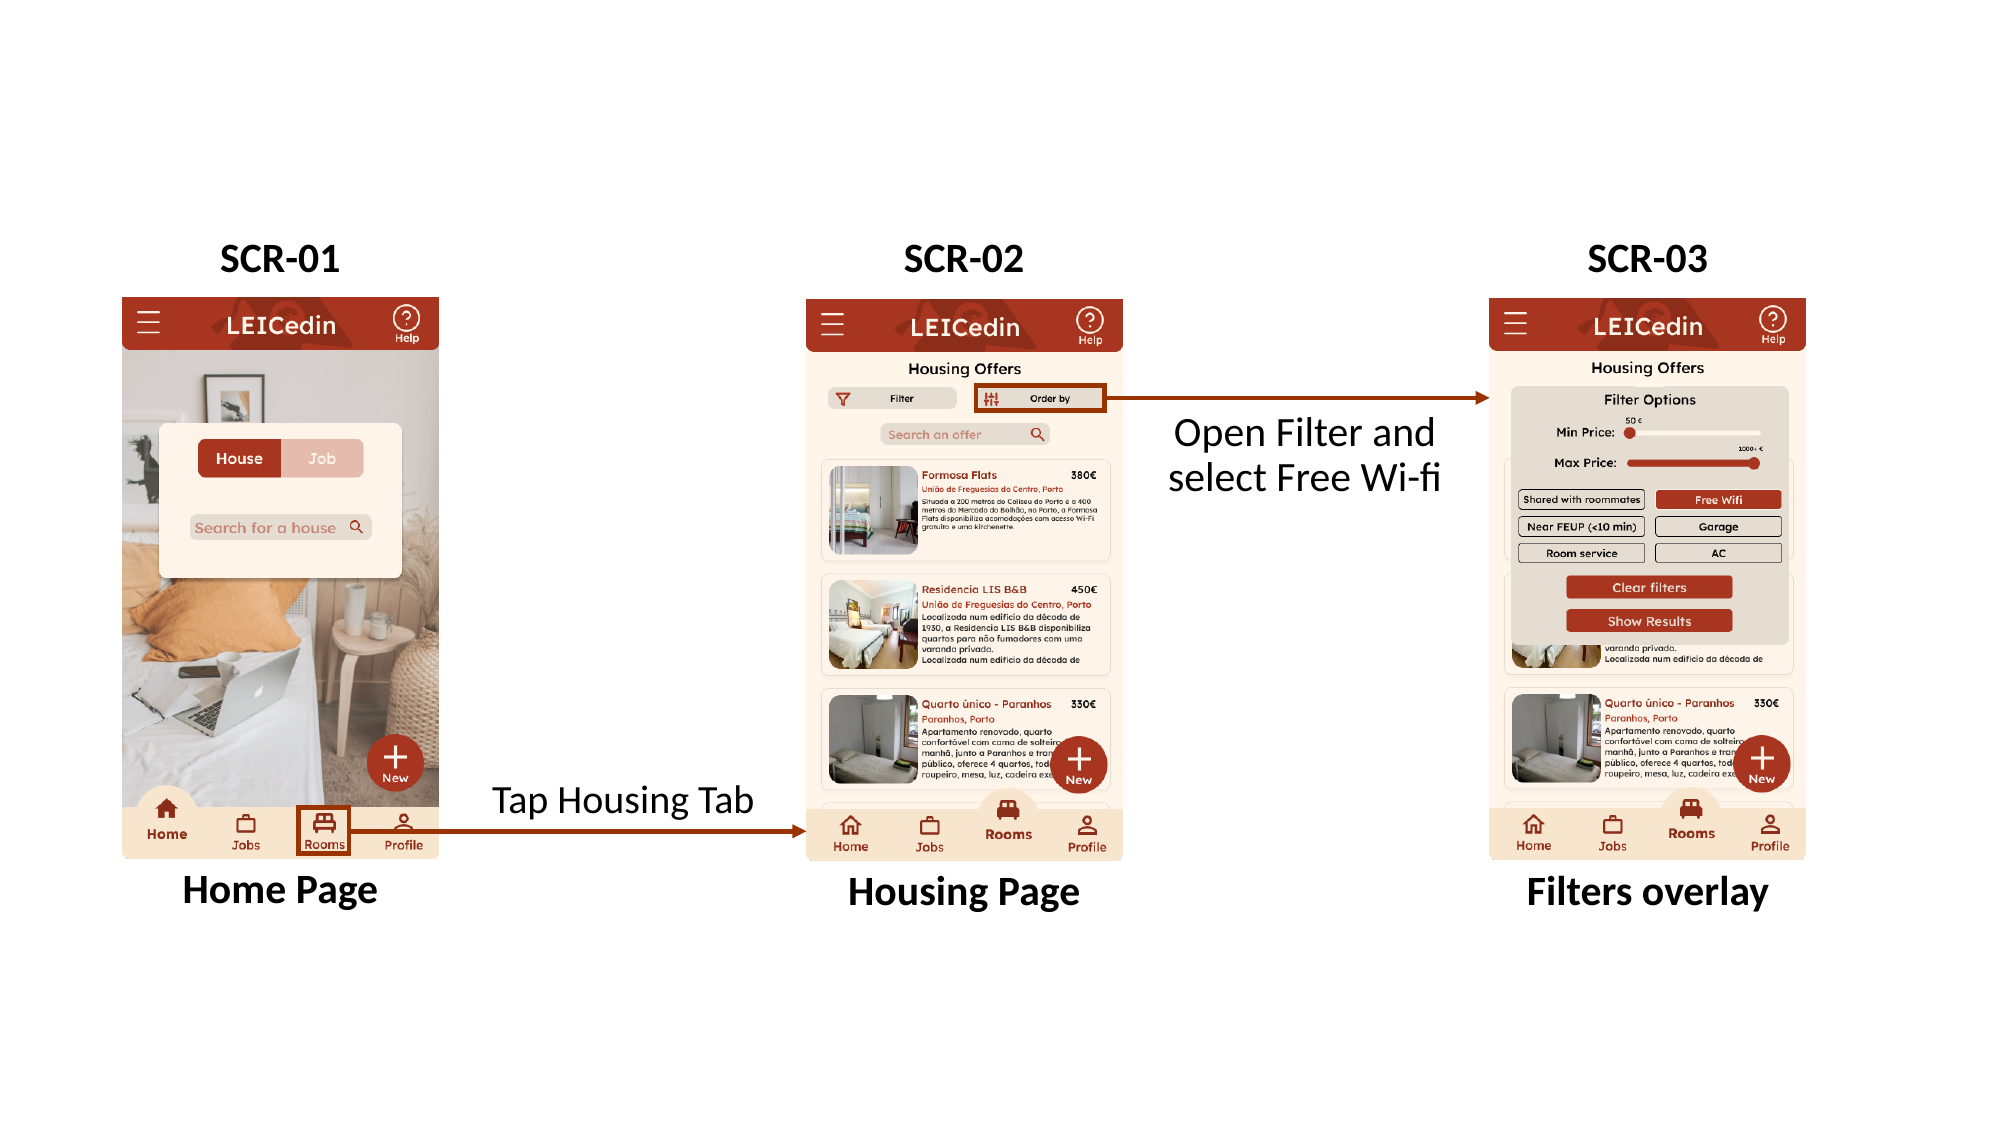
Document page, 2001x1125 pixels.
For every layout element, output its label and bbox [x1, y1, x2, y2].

text_box [122, 228, 1807, 980]
